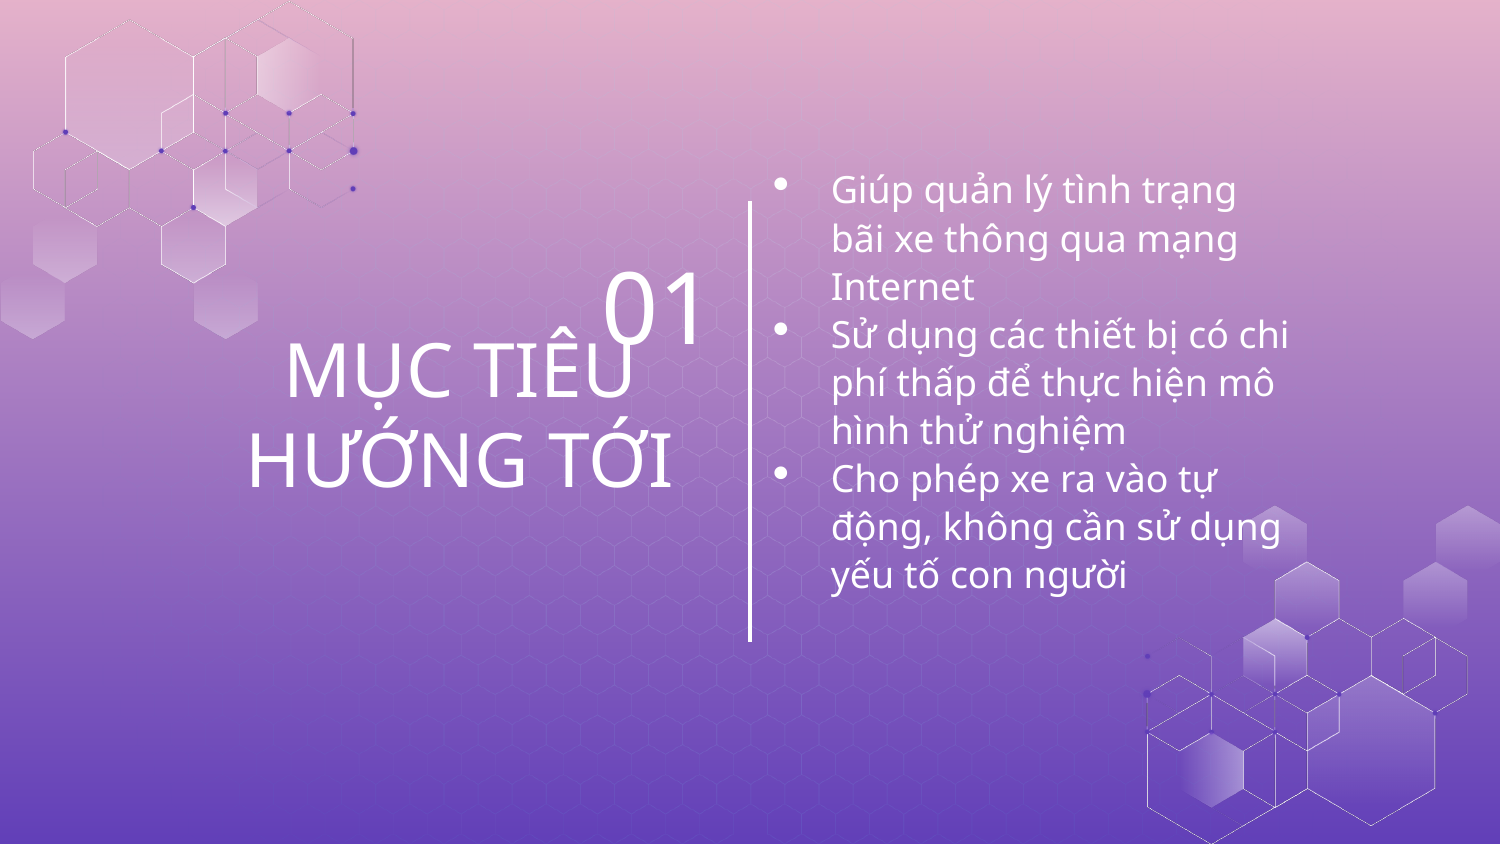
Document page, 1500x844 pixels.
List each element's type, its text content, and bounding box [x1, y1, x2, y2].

text_box MỤC TIÊU HƯỚNG TỚI [212, 369, 709, 518]
subtitle Giúp quản lý tình trạng bãi xe thông qua mạng Internet Sử dụng các thiết bị có chi phí thấp để thực hiện mô hình thử nghiệm Cho phép xe ra vào tự động, không cần sử dụng yếu tố con người [759, 137, 1314, 688]
picture [0, 0, 1500, 844]
text_box 01 [514, 257, 803, 353]
